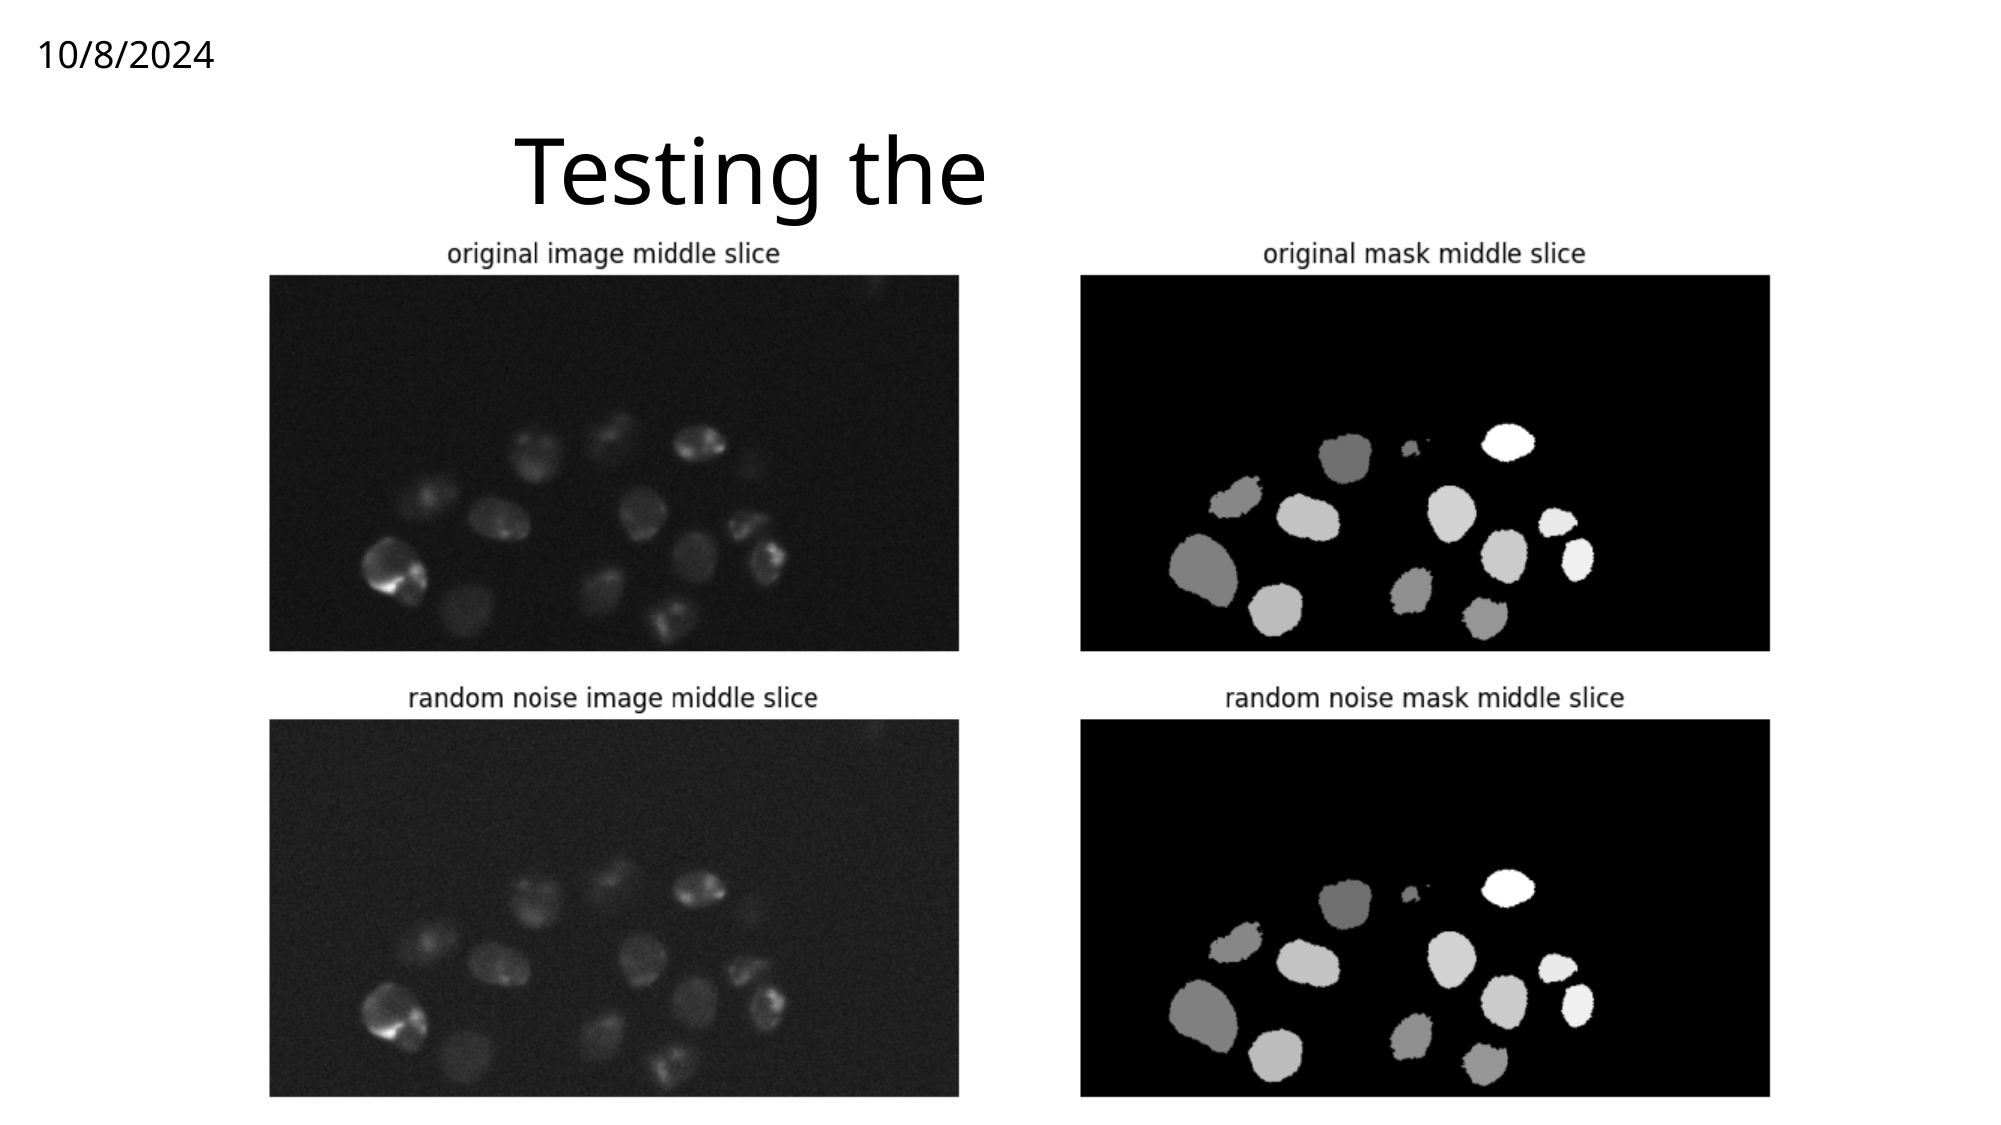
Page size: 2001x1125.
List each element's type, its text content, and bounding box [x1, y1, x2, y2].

text_box 10/8/2024 [21, 23, 1022, 84]
picture [257, 227, 1786, 1108]
text_box Testing the augmentations [500, 105, 1500, 227]
